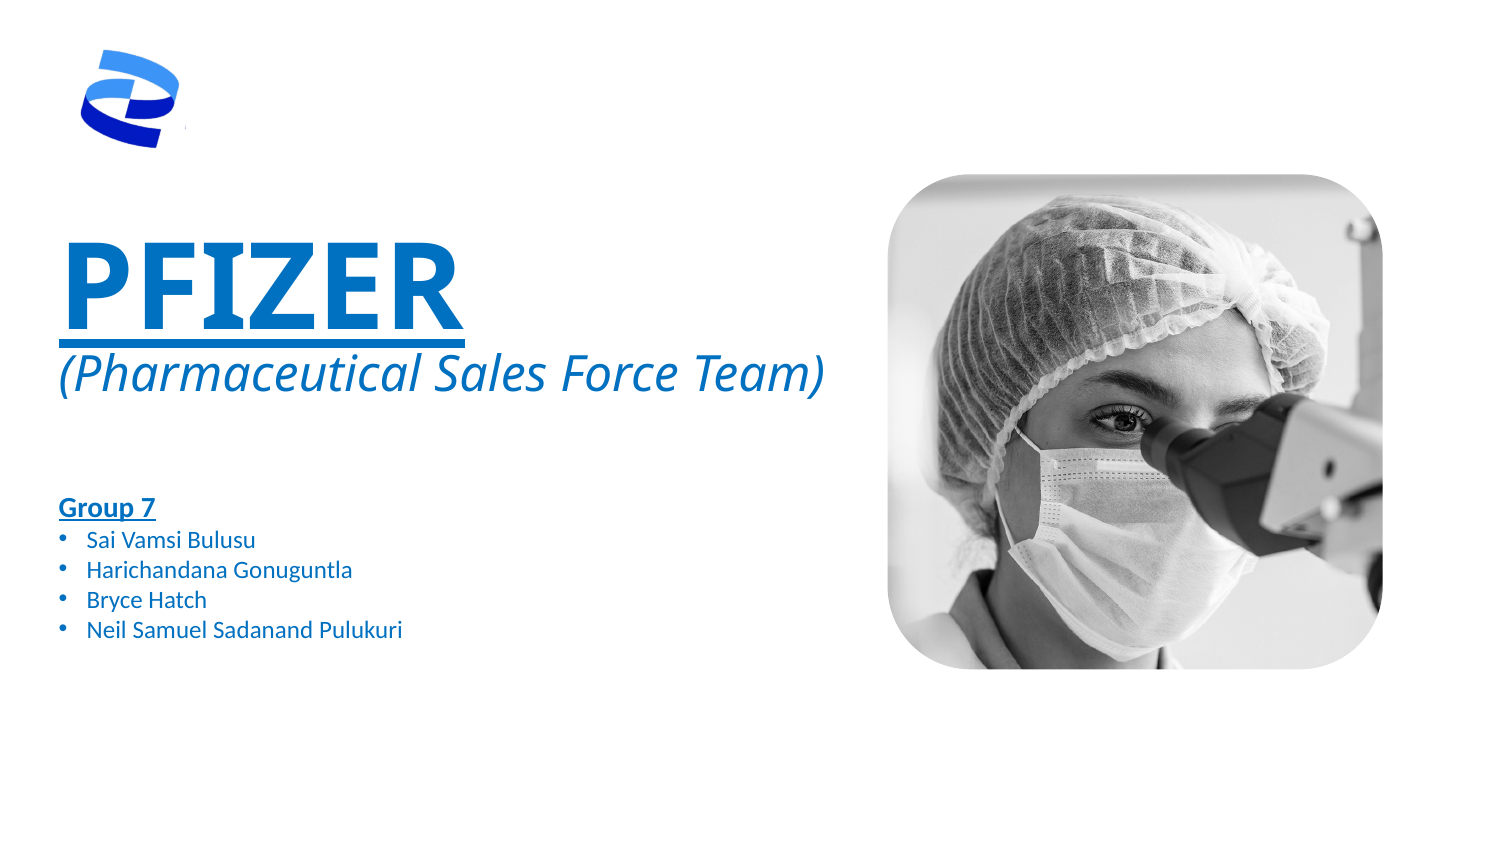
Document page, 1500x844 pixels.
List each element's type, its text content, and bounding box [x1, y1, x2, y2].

subtitle Group 7 Sai Vamsi Bulusu Harichandana Gonuguntla Bryce Hatch Neil Samuel Sadanand Pulukuri [43, 473, 713, 713]
title PFIZER (Pharmaceutical Sales Force Team) [43, 257, 887, 416]
picture [887, 174, 1383, 670]
picture [75, 26, 186, 192]
